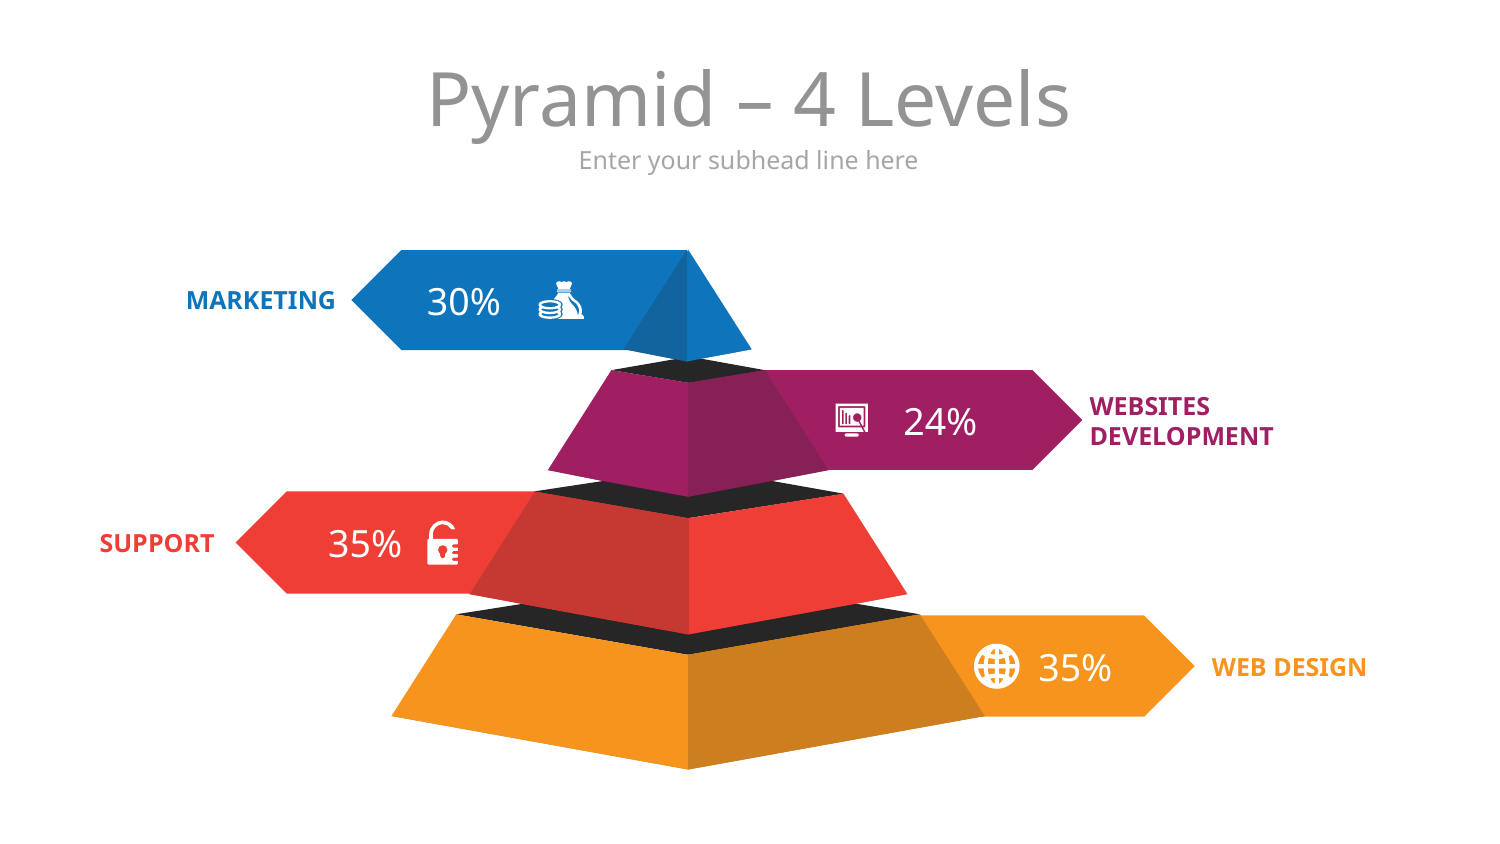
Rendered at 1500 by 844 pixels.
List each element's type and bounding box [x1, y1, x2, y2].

list [62, 144, 1436, 174]
text_box [99, 249, 1401, 770]
title [62, 55, 1436, 138]
